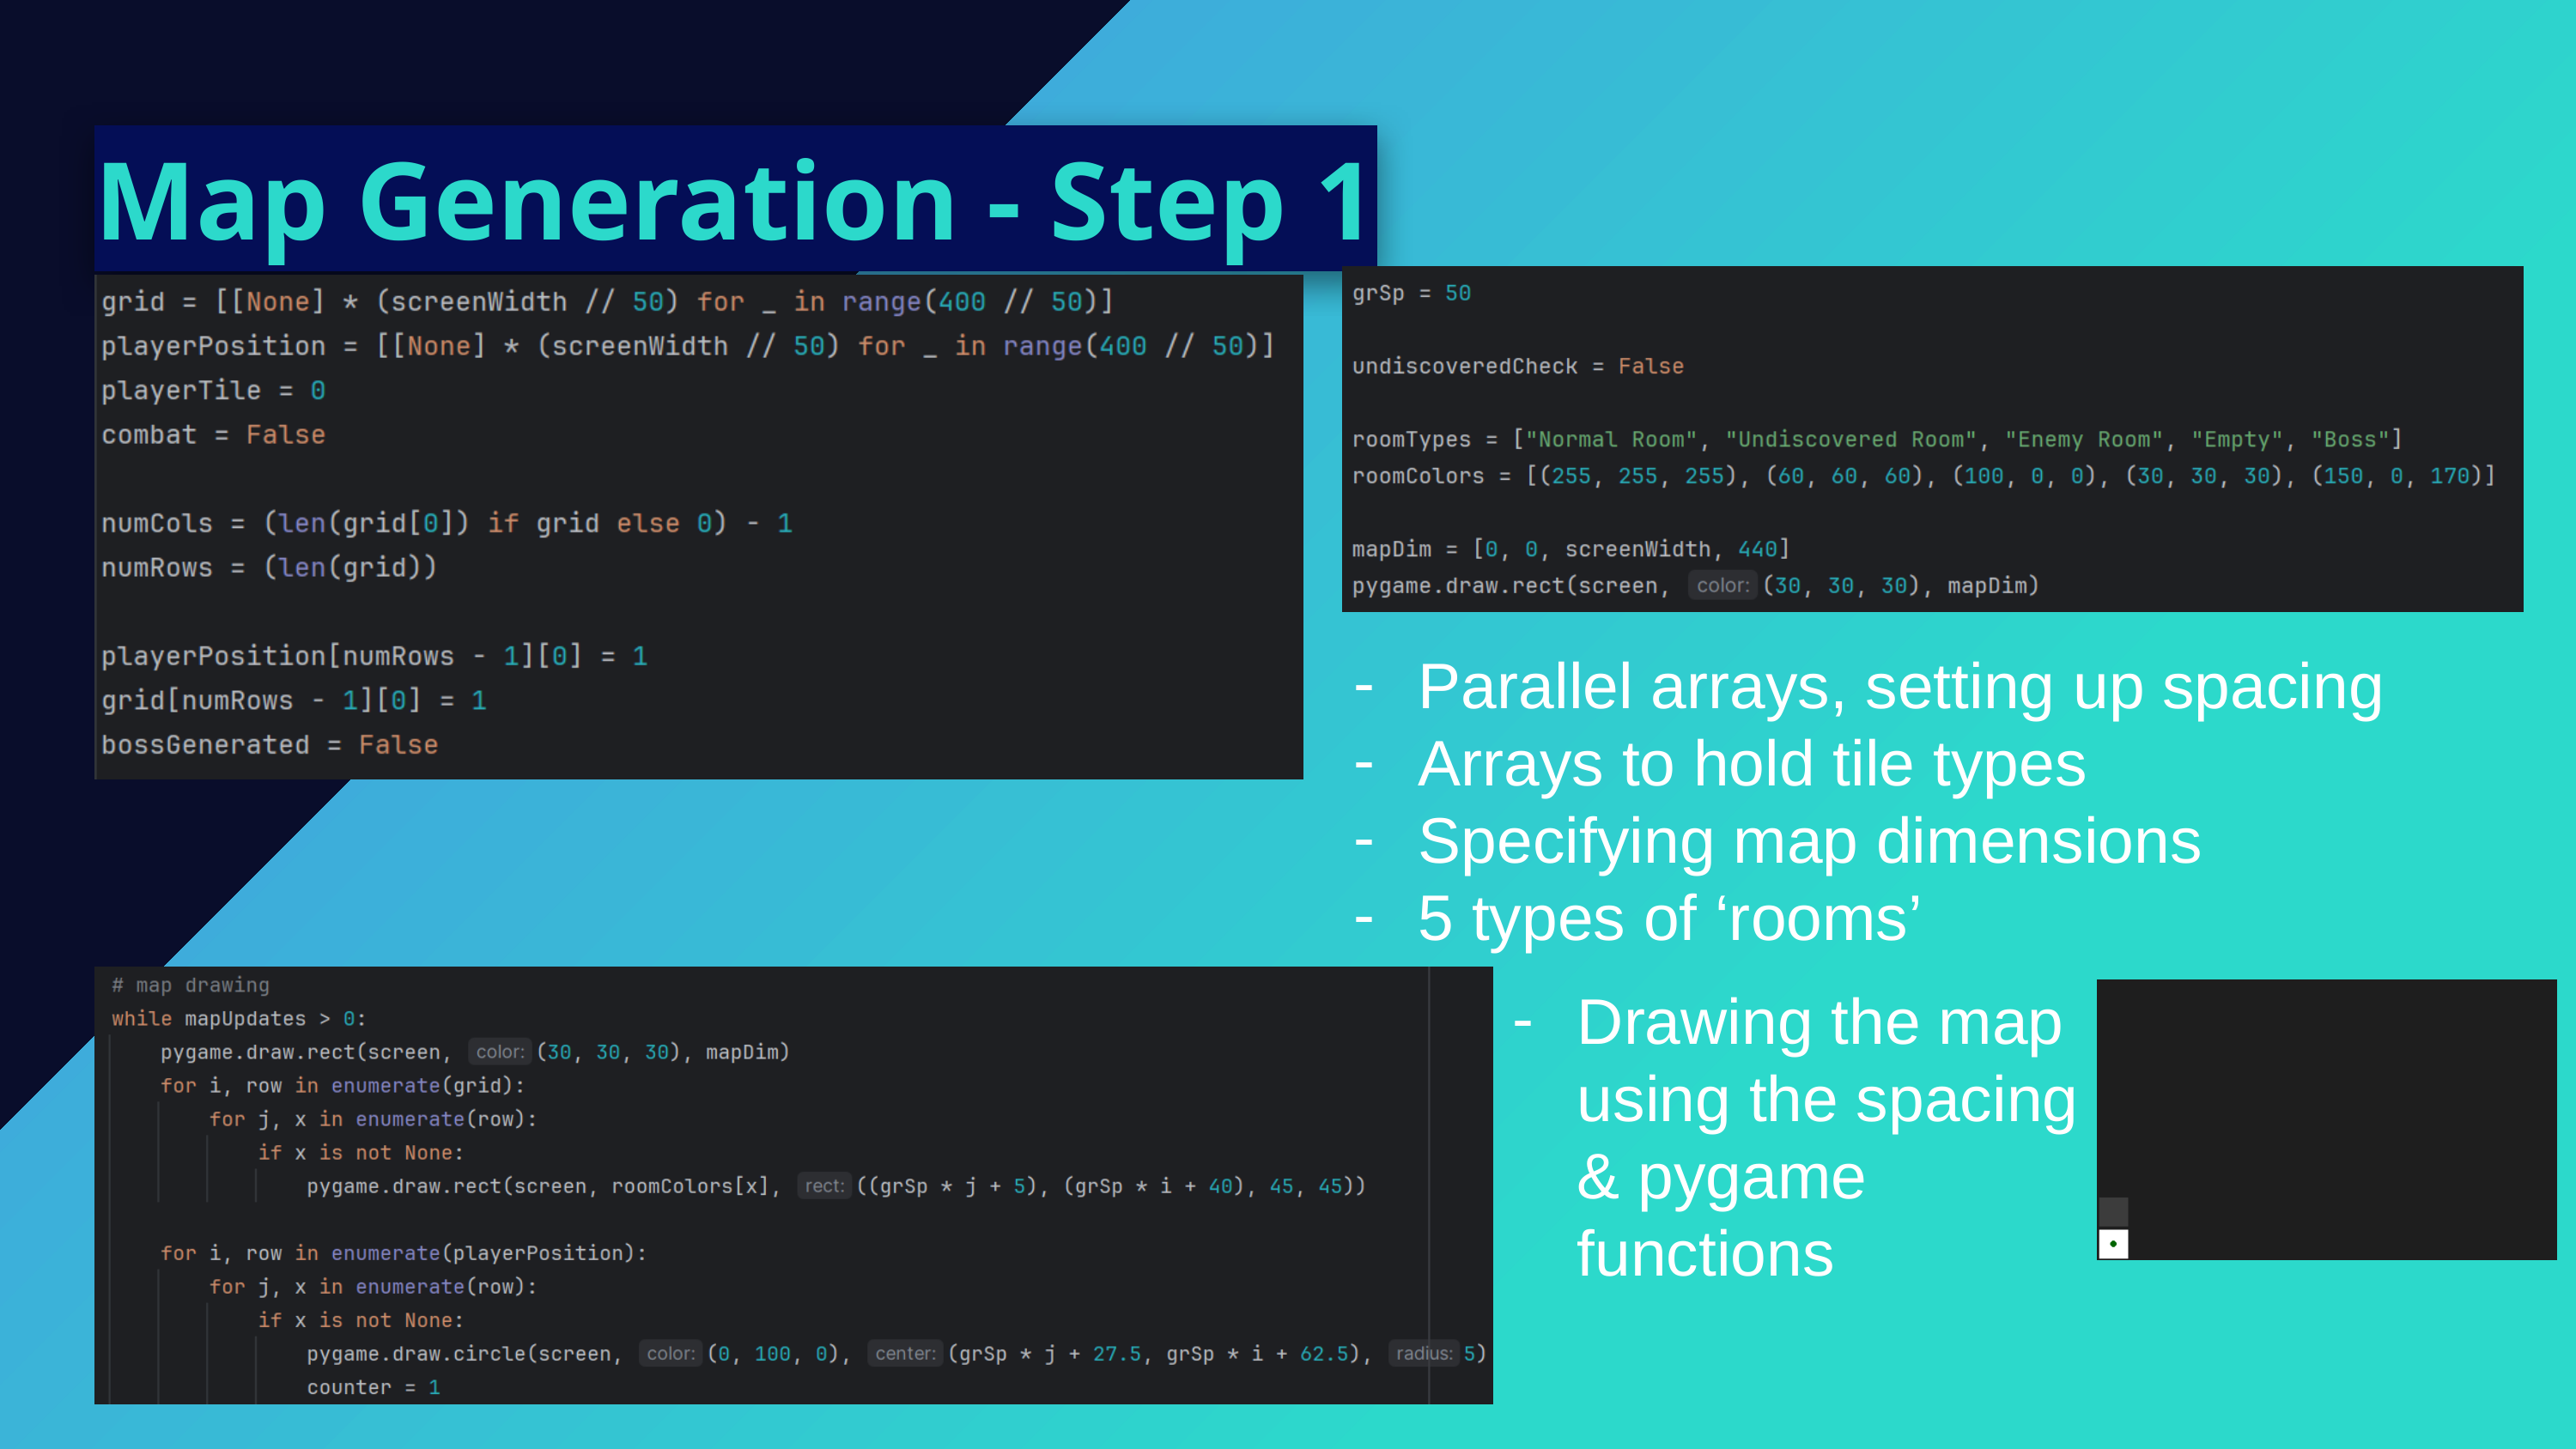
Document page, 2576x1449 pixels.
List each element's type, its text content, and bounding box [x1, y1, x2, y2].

text_box Parallel arrays, setting up spacing Arrays to hold tile types Specifying map dimensions 5 types of ‘rooms’ [1340, 631, 2524, 785]
text_box [0, 0, 2576, 1449]
picture [94, 966, 1493, 1404]
picture [2096, 979, 2557, 1260]
picture [94, 274, 1304, 779]
text_box Drawing the map using the spacing & pygame functions [1499, 967, 2106, 1447]
picture [1341, 265, 2524, 613]
text_box Map Generation - Step 1 [94, 106, 2427, 262]
